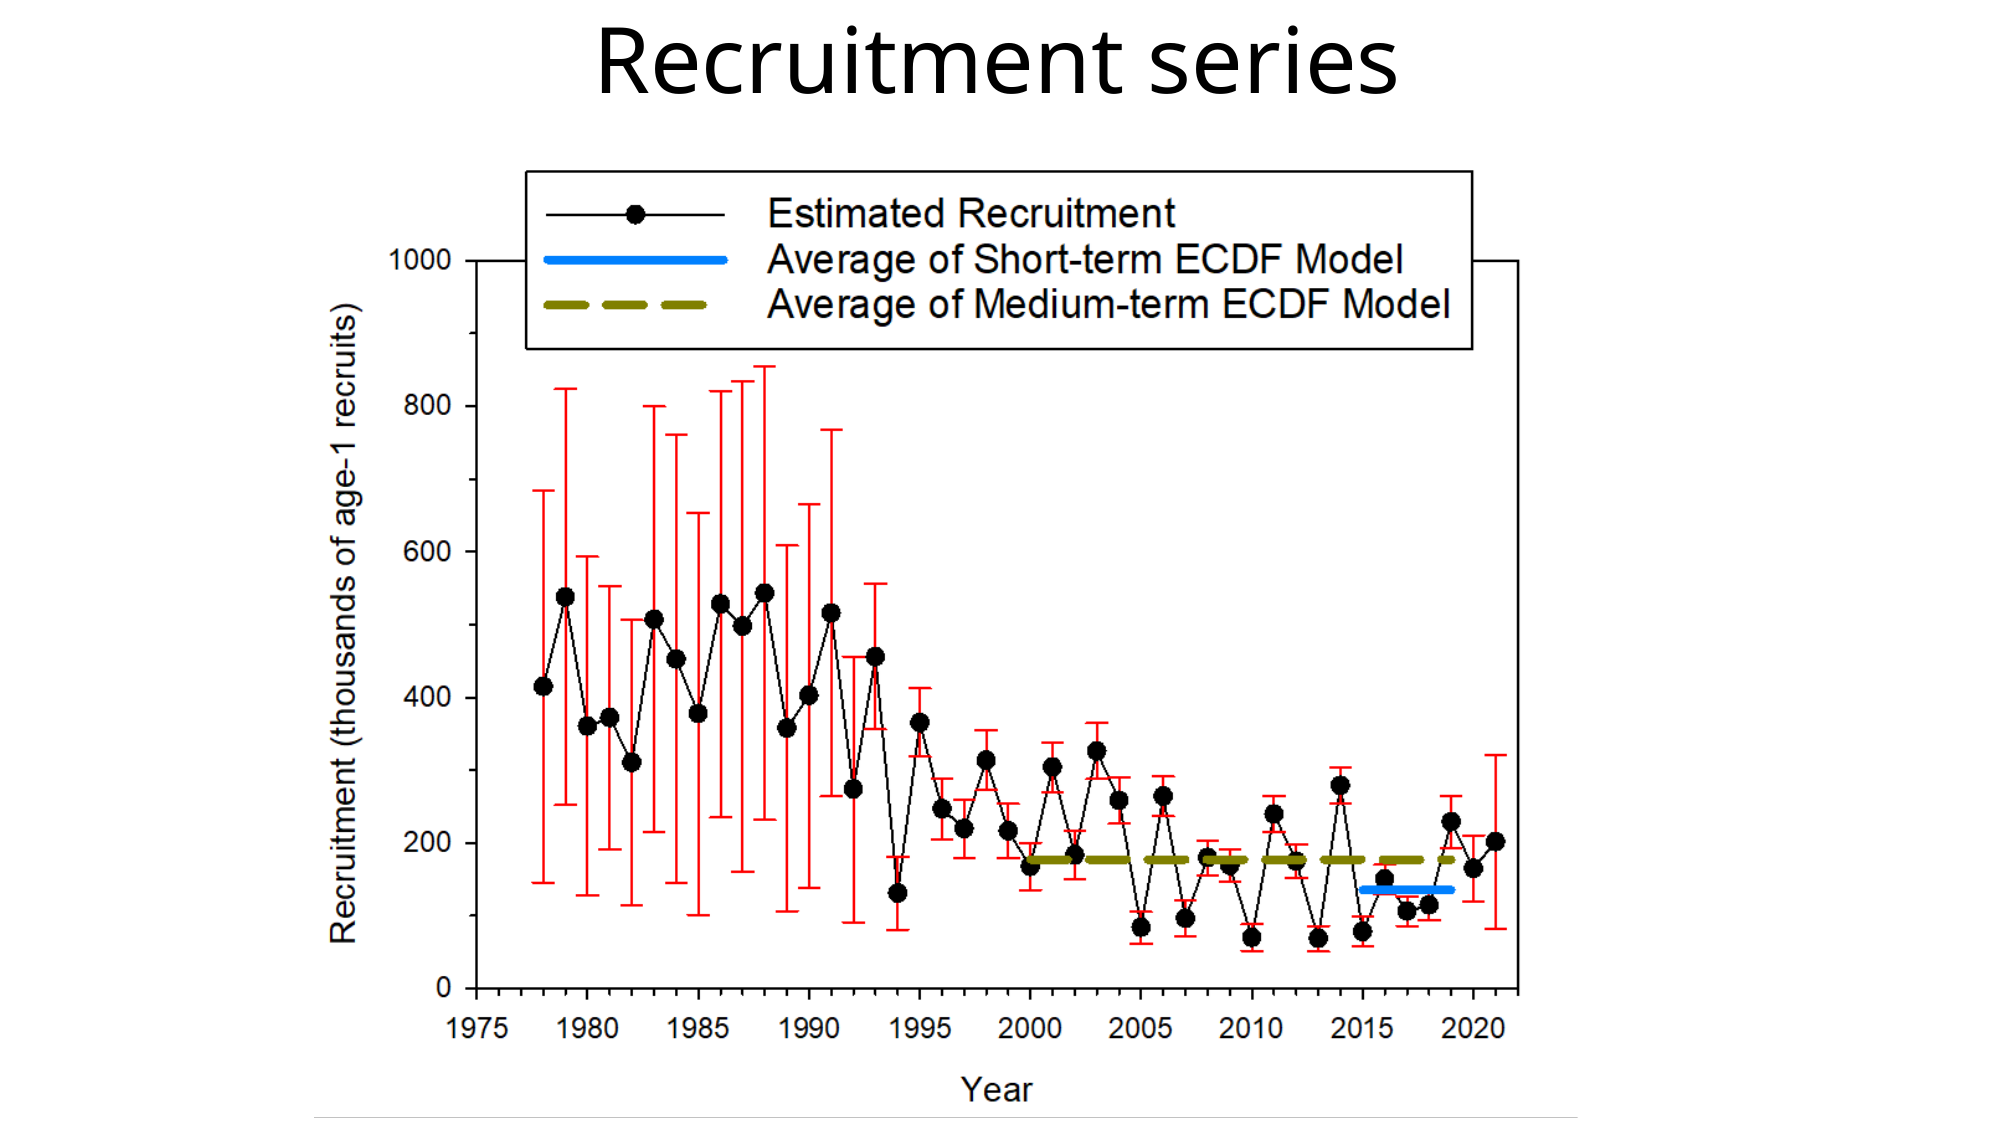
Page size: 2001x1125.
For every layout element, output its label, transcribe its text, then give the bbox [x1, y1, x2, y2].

picture [313, 147, 1579, 1118]
text_box Recruitment series [80, 7, 1915, 126]
